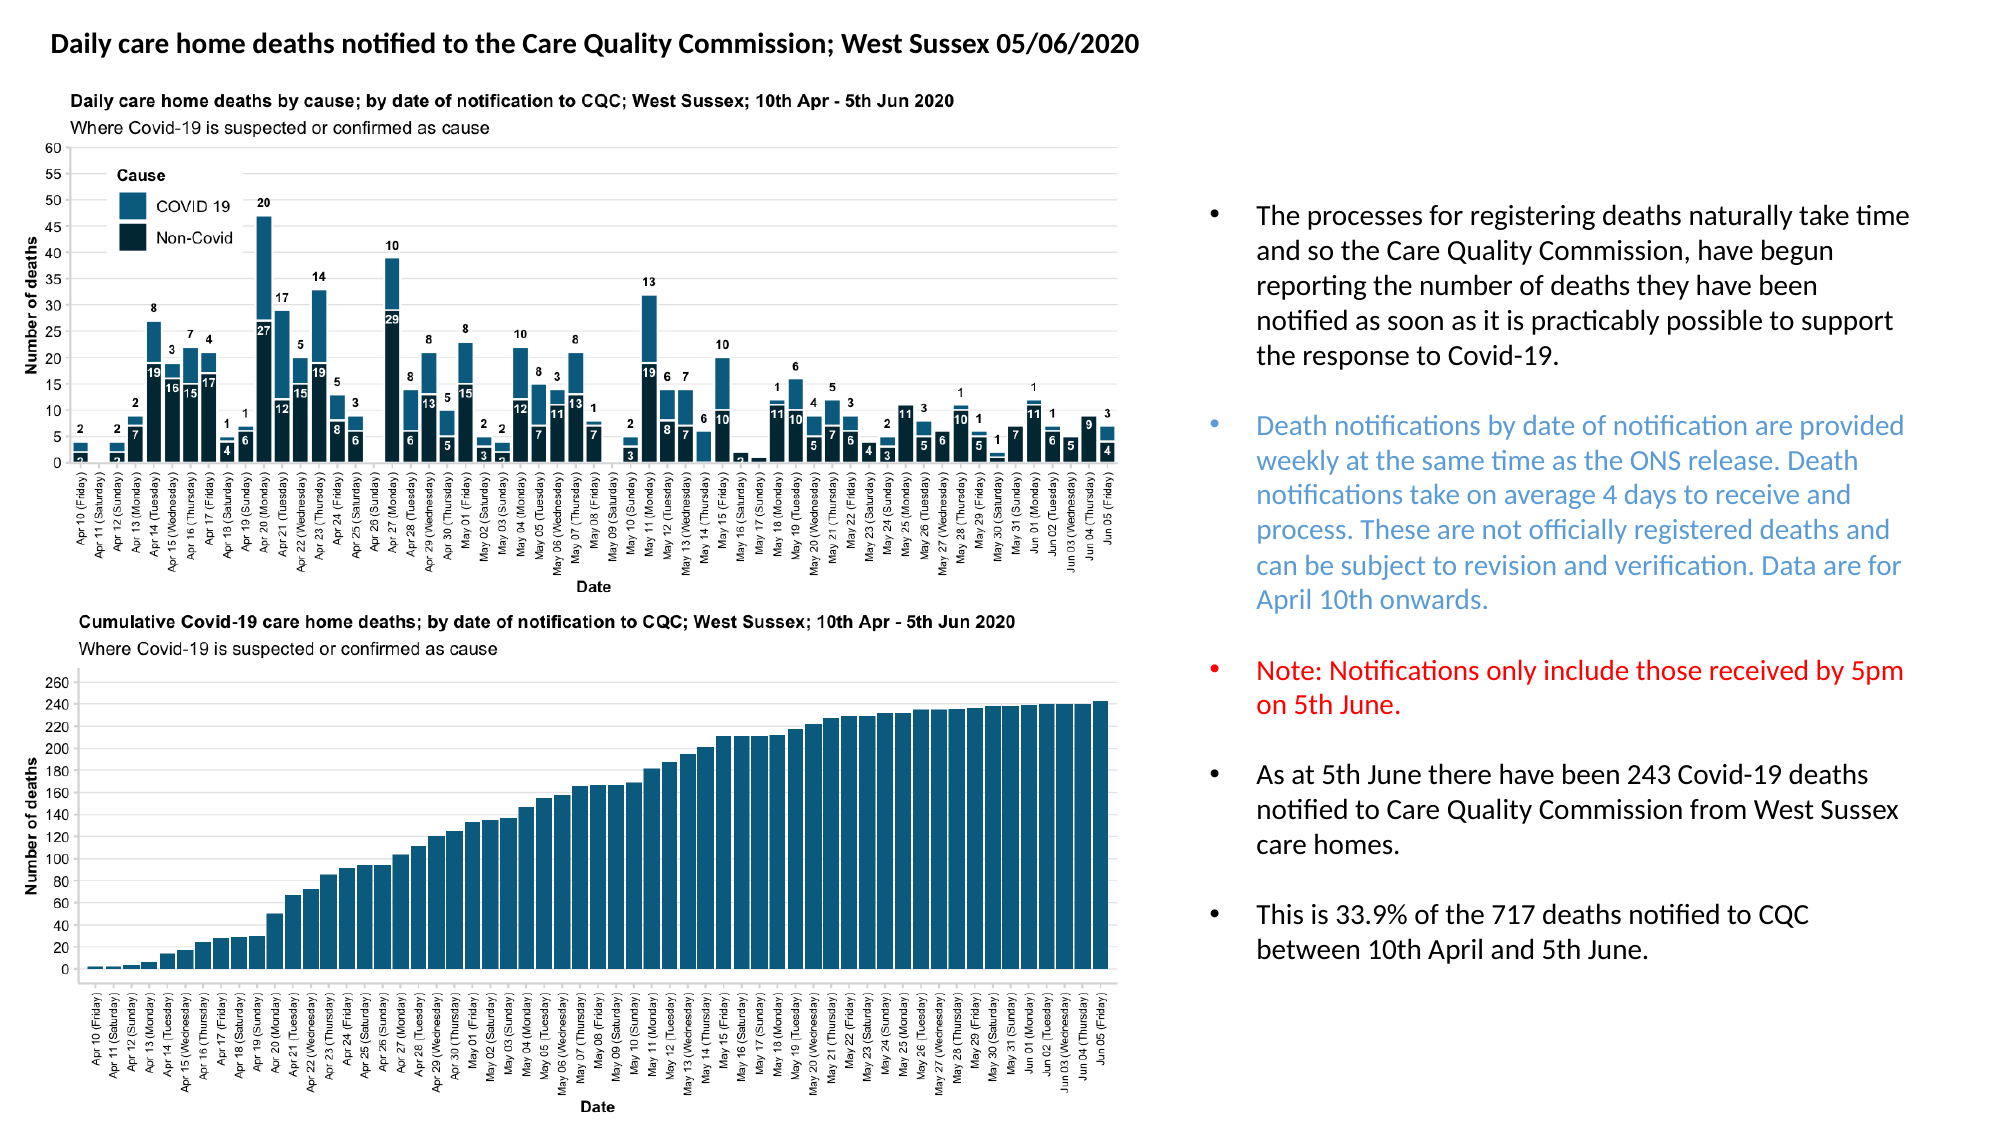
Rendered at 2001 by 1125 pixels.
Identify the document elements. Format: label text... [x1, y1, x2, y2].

text_box Daily care home deaths notified to the Care Quality Commission; West Sussex 05/06/2020 [35, 16, 1156, 67]
text_box The processes for registering deaths naturally take time and so the Care Quality Commission, have begun reporting the number of deaths they have been notified as soon as it is practicably possible to support the response to Covid-19. Death notifications by date of notification are provided weekly at the same time as the ONS release. Death notifications take on average 4 days to receive and process. These are not officially registered deaths and can be subject to revision and verification. Data are for April 10th onwards. Note: Notifications only include those received by 5pm on 5th June. As at 5th June there have been 243 Covid-19 deaths notified to Care Quality Commission from West Sussex care homes. This is 33.9% of the 717 deaths notified to CQC between 10th April and 5th June. [1194, 188, 1926, 973]
picture [15, 83, 1127, 1125]
